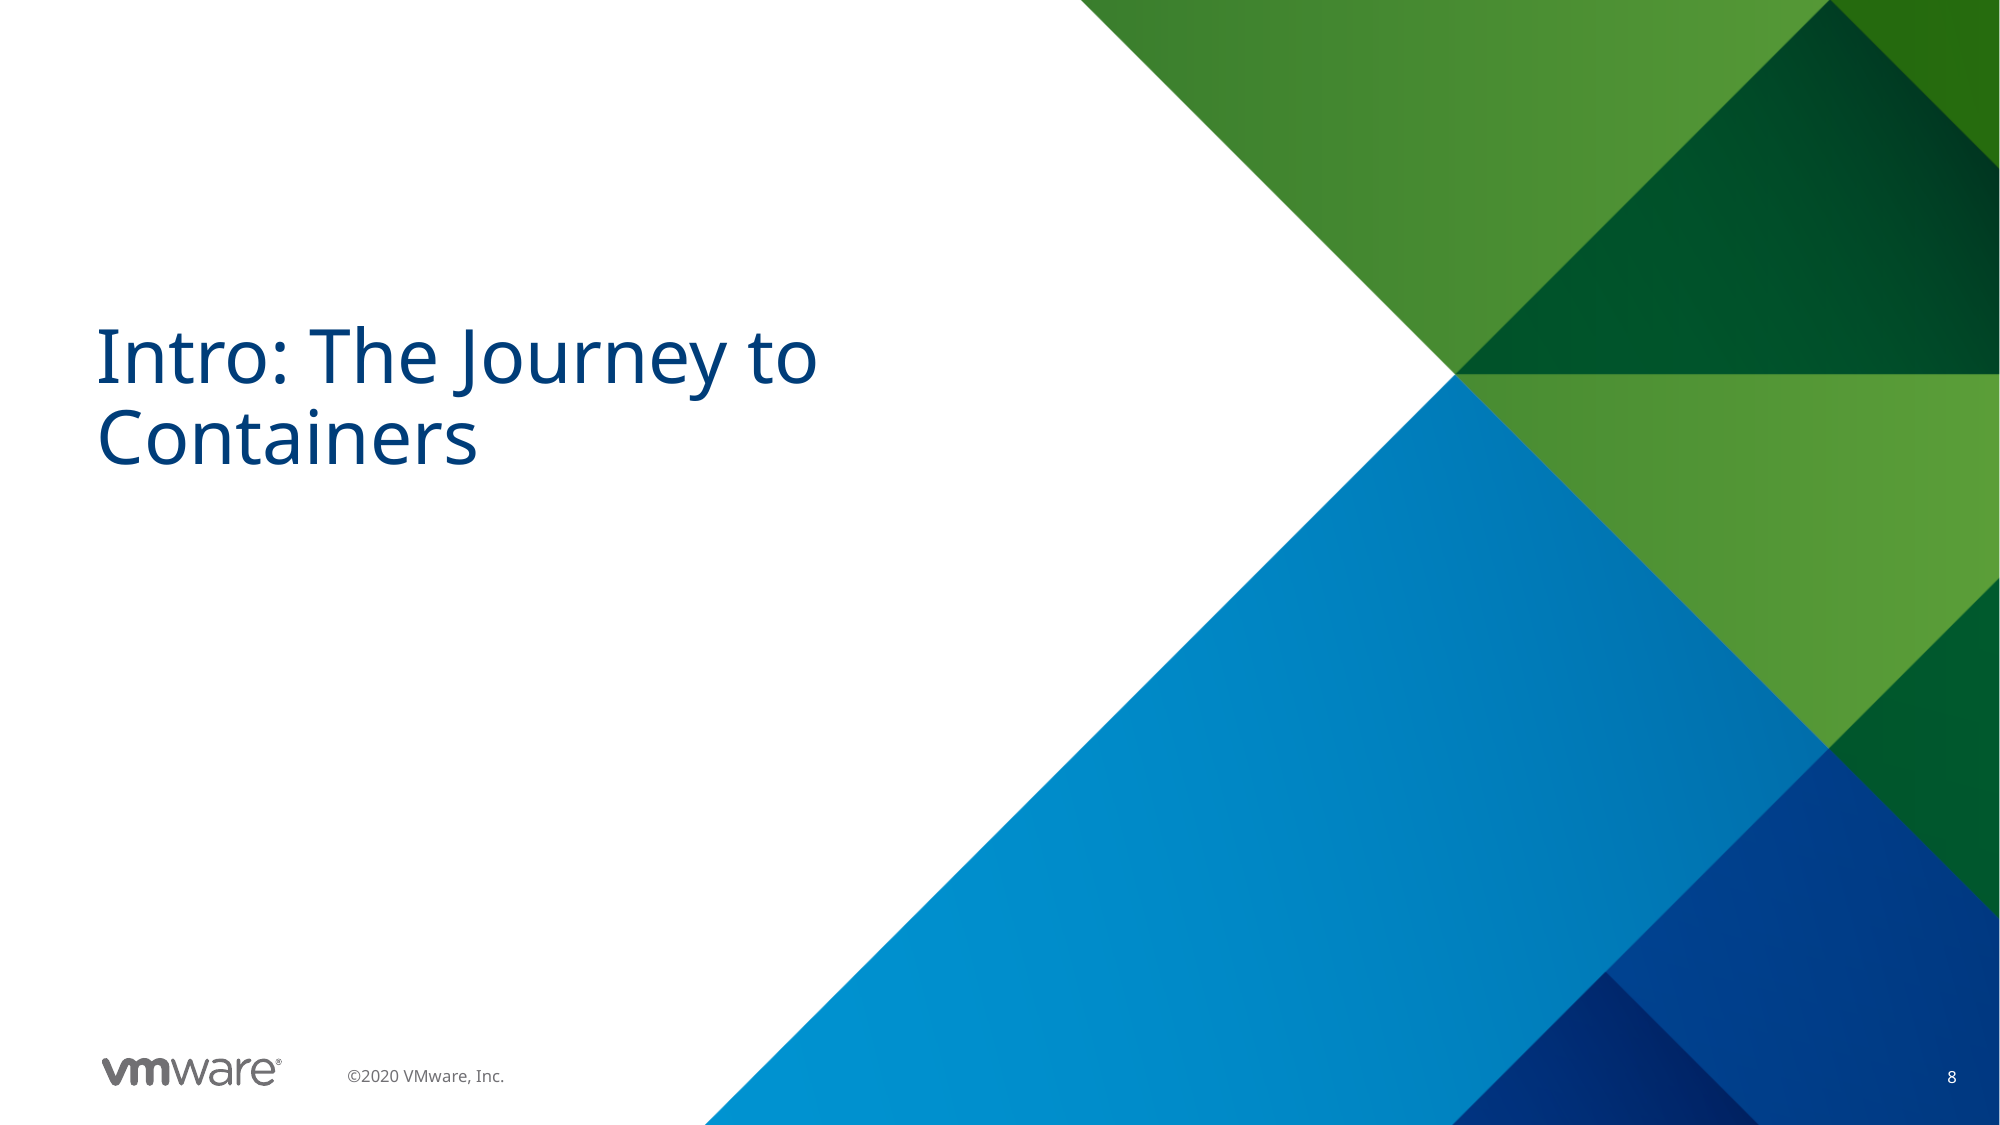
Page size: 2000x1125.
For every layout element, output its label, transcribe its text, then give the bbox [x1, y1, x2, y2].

title Intro: The Journey to Containers [96, 278, 1151, 481]
picture [695, 0, 2000, 1125]
